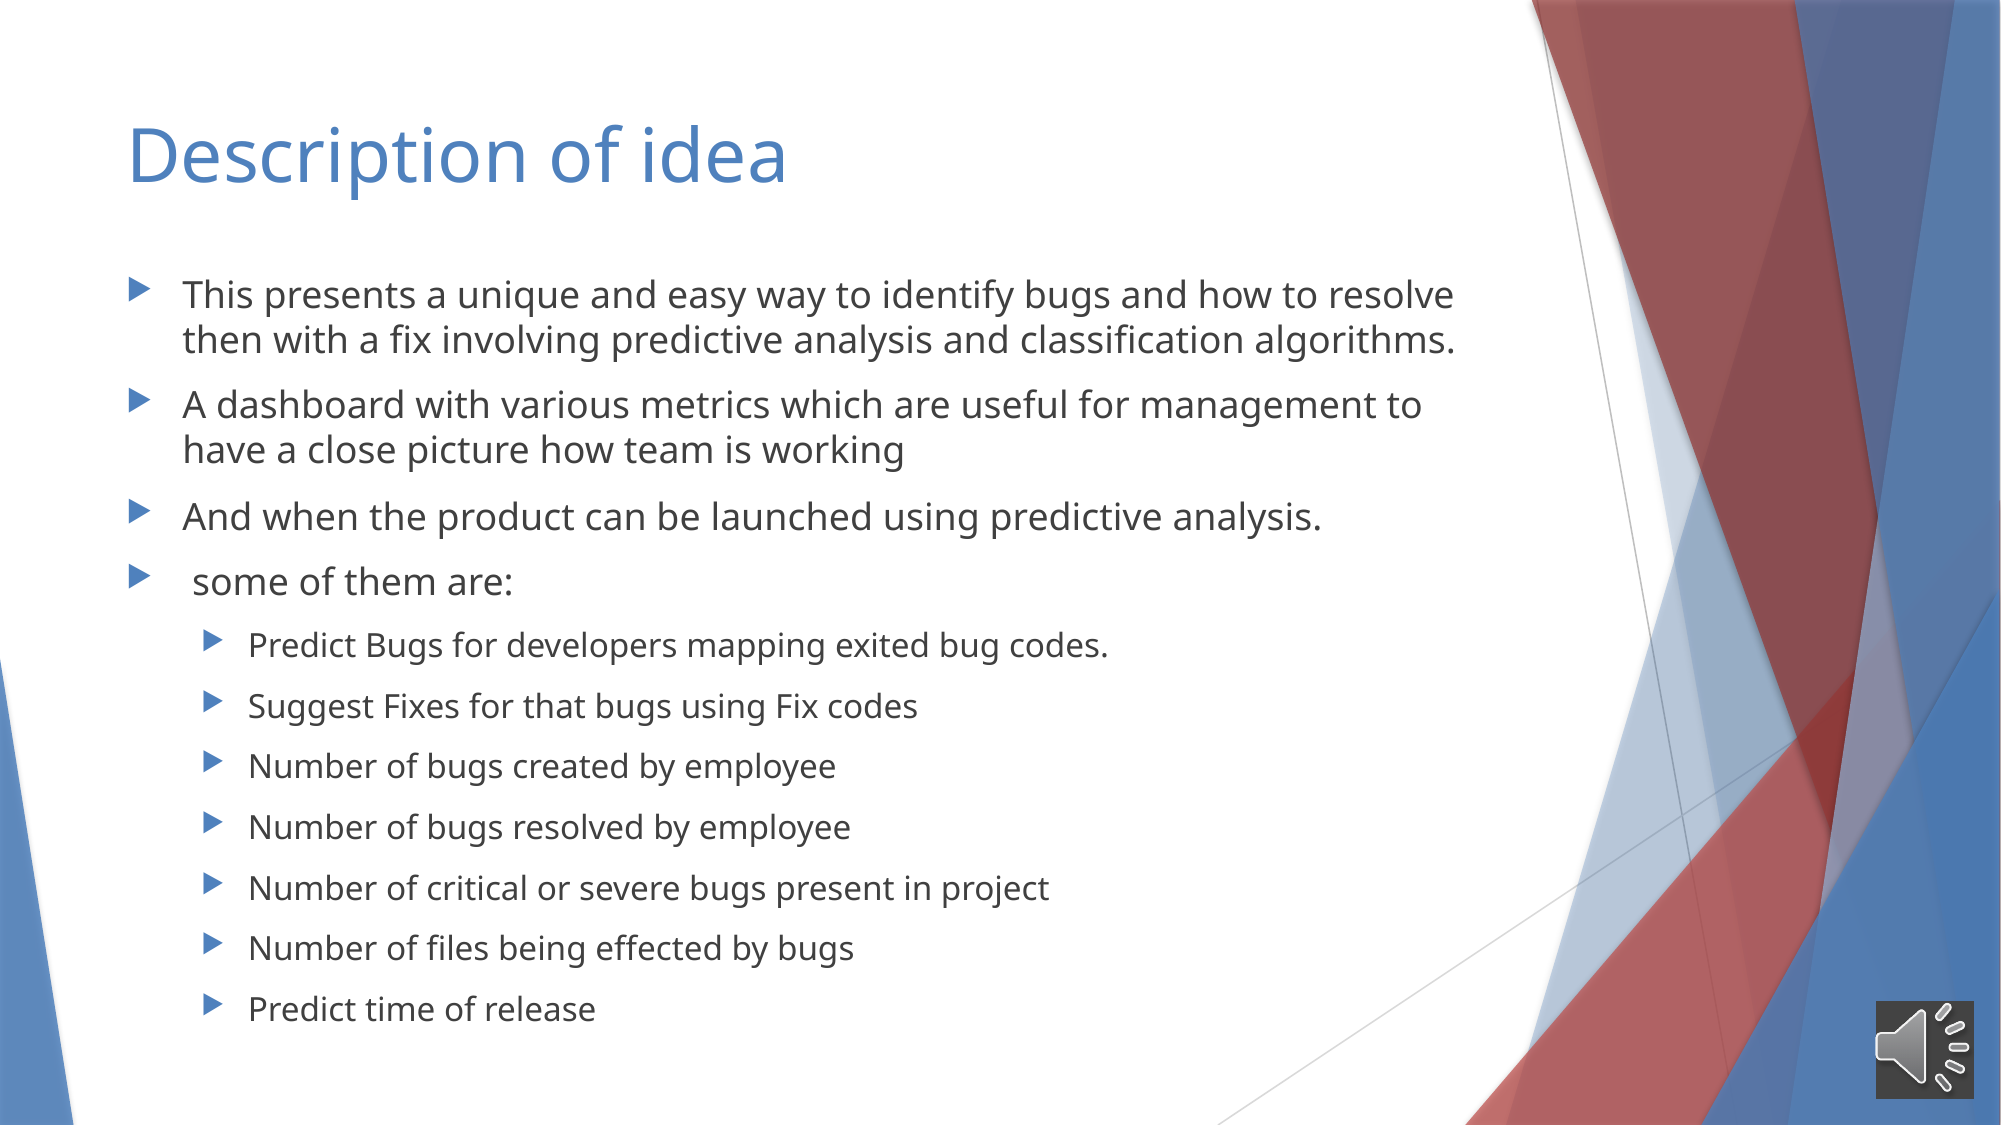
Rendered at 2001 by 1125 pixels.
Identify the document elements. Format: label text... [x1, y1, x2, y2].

picture [1874, 999, 1976, 1101]
list This presents a unique and easy way to identify bugs and how to resolve then with a fix involving predictive analysis and classification algorithms. A dashboard with various metrics which are useful for management to have a close picture how team is working And when the product can be launched using predictive analysis. some of them are: Predict Bugs for developers mapping exited bug codes. Suggest Fixes for that bugs using Fix codes Number of bugs created by employee Number of bugs resolved by employee Number of critical or severe bugs present in project Number of files being effected by bugs Predict time of release [111, 263, 1522, 1047]
title Description of idea [111, 99, 1522, 263]
